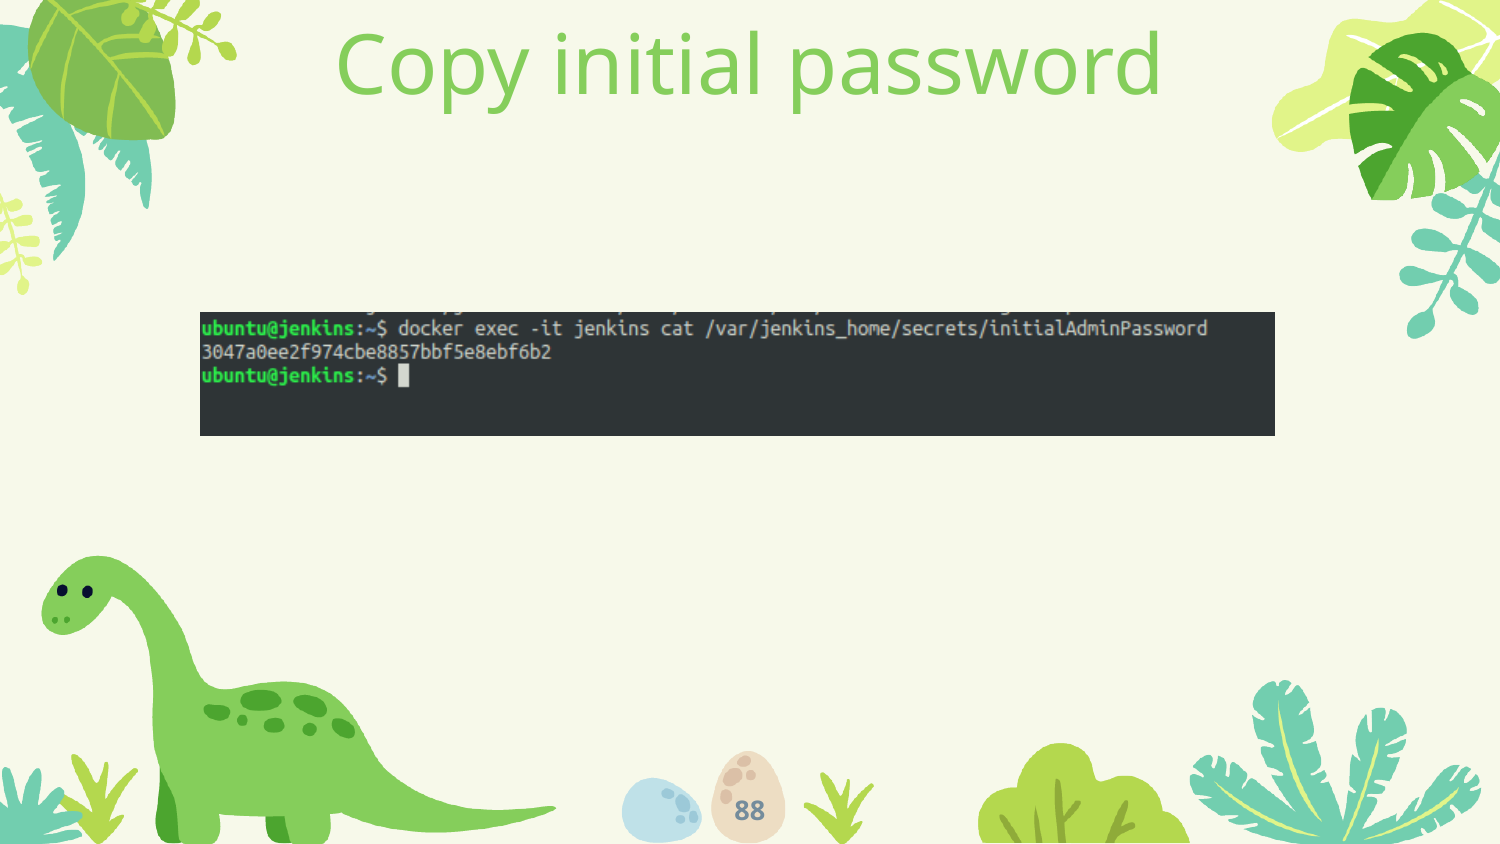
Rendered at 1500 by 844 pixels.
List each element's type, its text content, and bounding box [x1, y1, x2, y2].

picture [0, 113, 1500, 844]
slide_number ‹#› [705, 779, 795, 844]
title Copy initial password [0, 0, 1500, 113]
